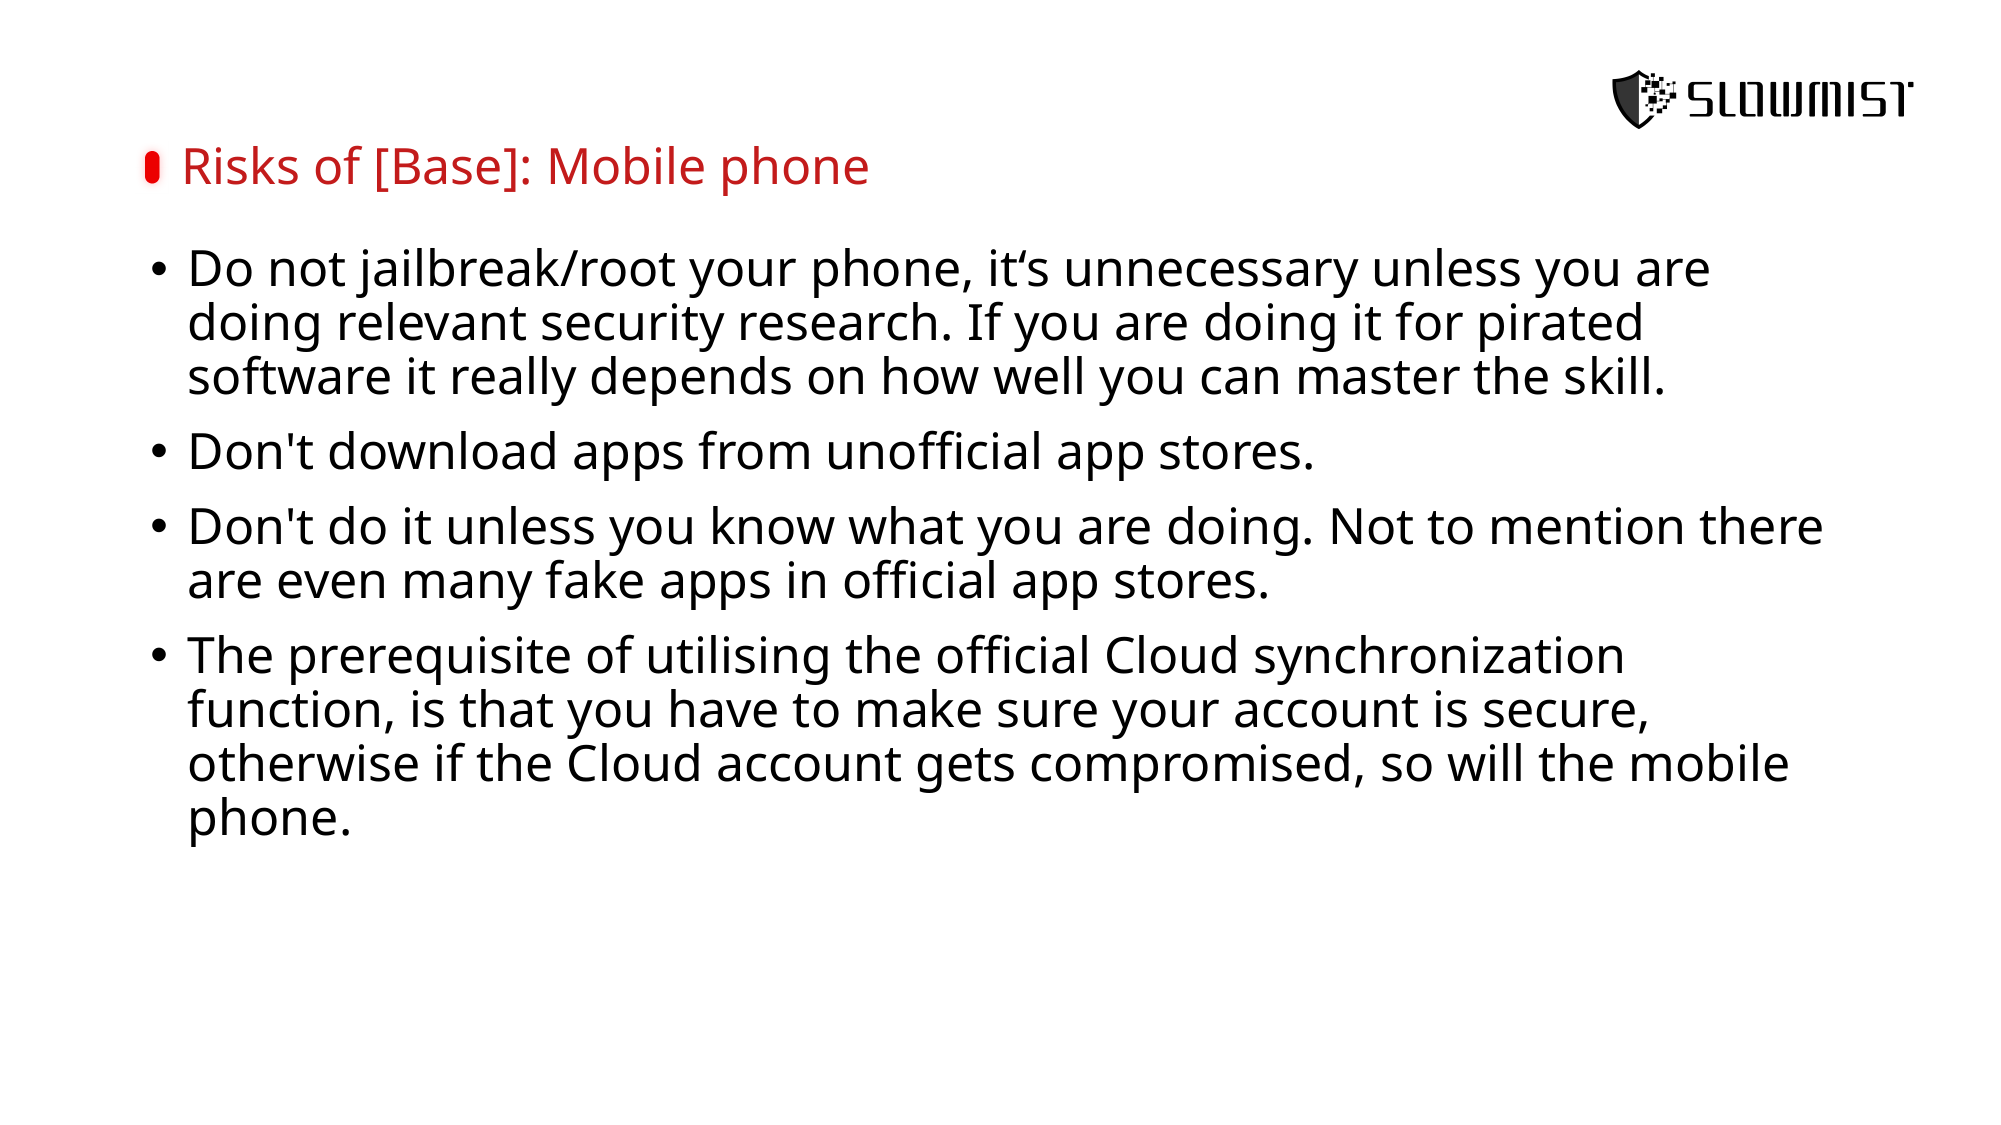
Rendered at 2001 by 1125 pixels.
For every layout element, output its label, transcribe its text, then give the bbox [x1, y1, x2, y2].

picture [135, 141, 166, 194]
picture [1608, 69, 1918, 130]
list Do not jailbreak/root your phone, it‘s unnecessary unless you are doing relevant security research. If you are doing it for pirated software it really depends on how well you can master the skill. Don't download apps from unofficial app stores. Don't do it unless you know what you are doing. Not to mention there are even many fake apps in official app stores. The prerequisite of utilising the official Cloud synchronization function, is that you have to make sure your account is secure, otherwise if the Cloud account gets compromised, so will the mobile phone. [135, 236, 1864, 995]
list Risks of [Base]: Mobile phone [166, 133, 933, 216]
